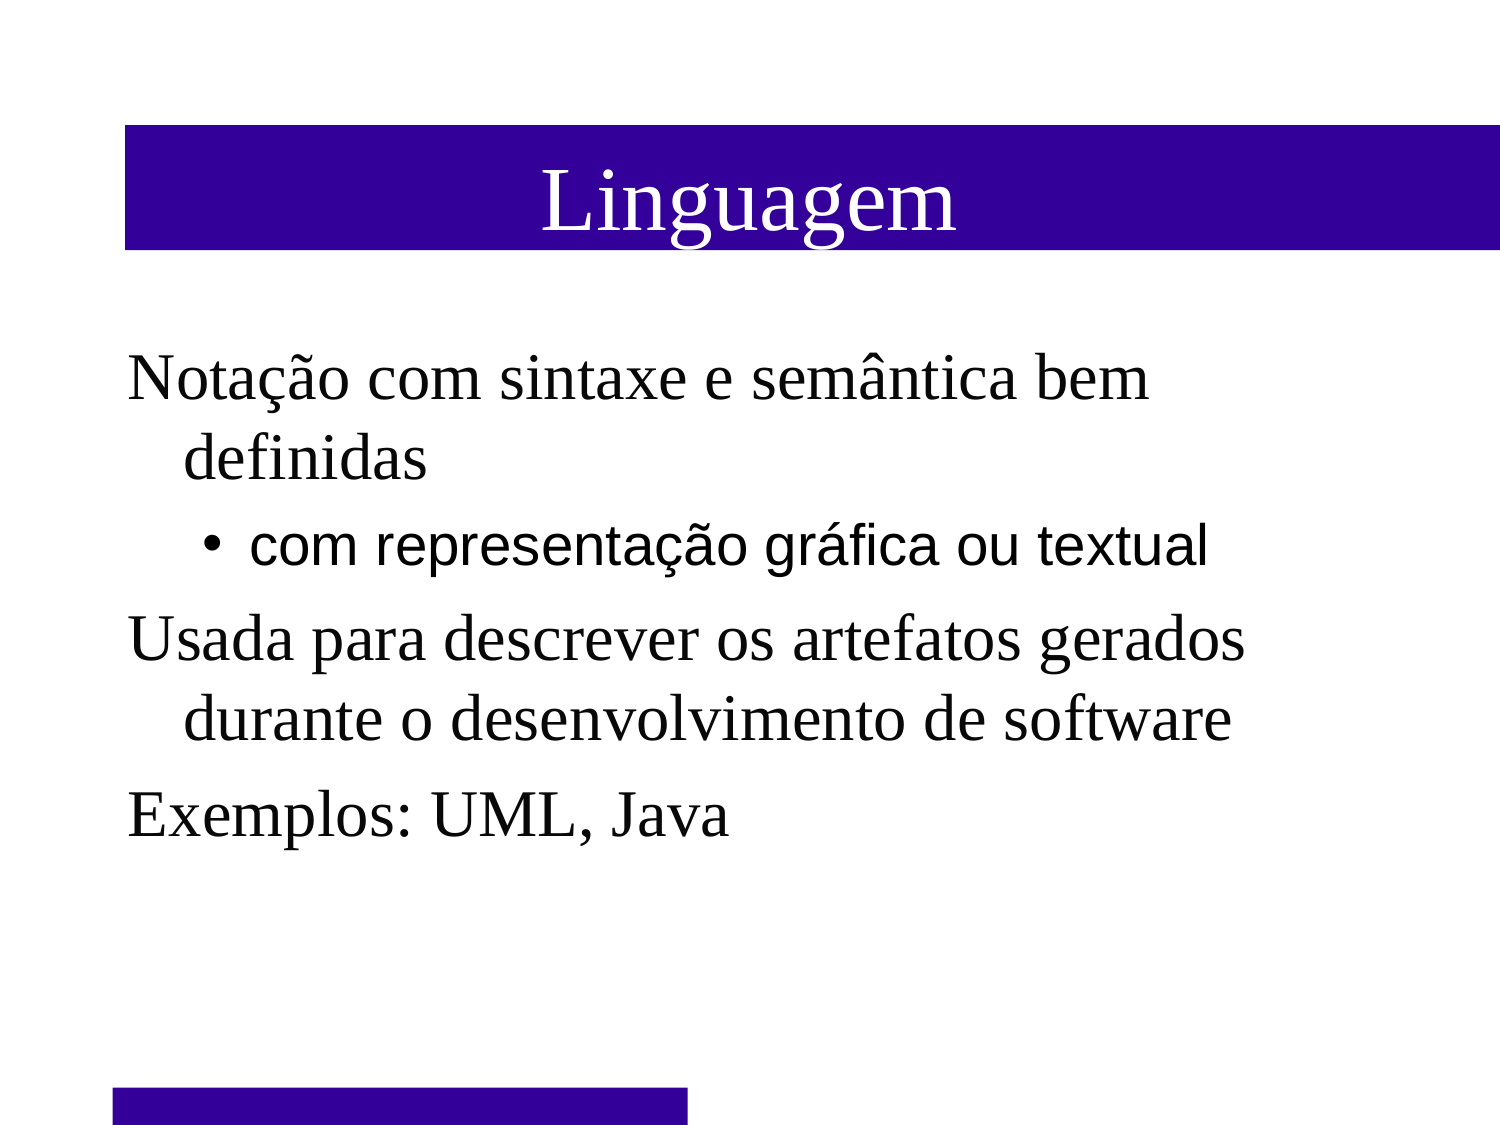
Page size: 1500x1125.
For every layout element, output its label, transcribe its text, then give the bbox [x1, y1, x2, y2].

text_box Notação com sintaxe e semântica bem definidas com representação gráfica ou textual Usada para descrever os artefatos gerados durante o desenvolvimento de software Exemplos: UML, Java [112, 324, 1387, 1000]
text_box Linguagem [112, 99, 1387, 287]
